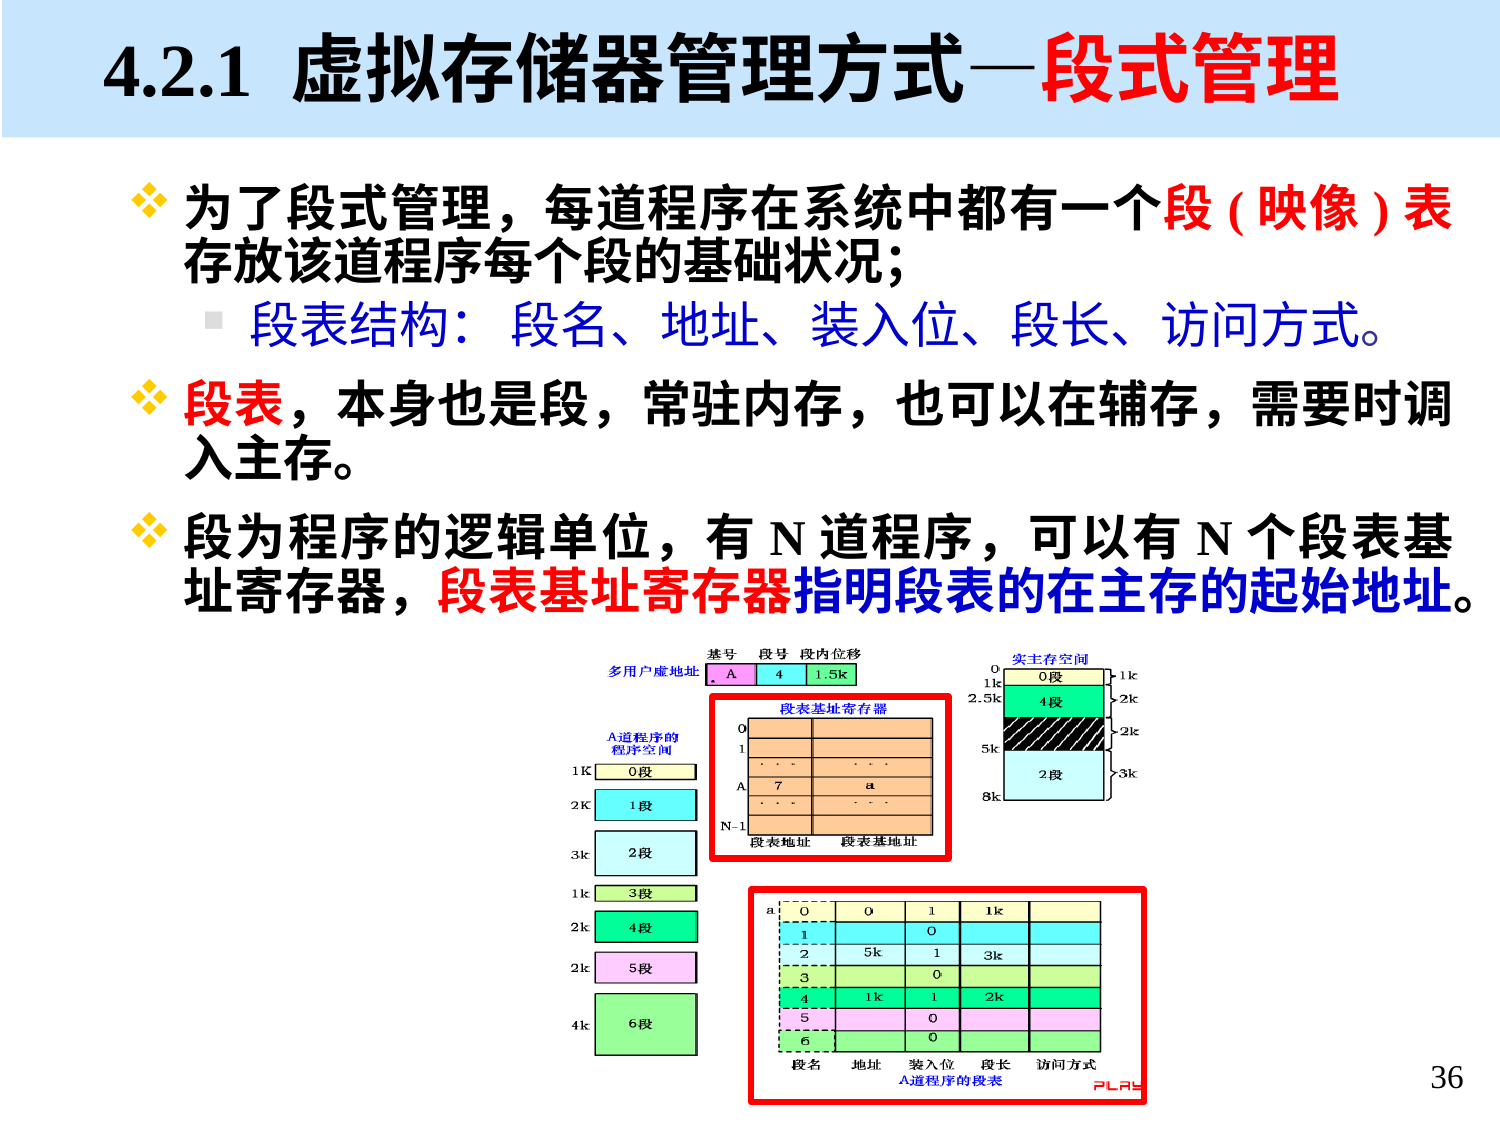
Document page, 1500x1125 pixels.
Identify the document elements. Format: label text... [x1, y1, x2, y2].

list 为了段式管理，每道程序在系统中都有一个段(映像)表存放该道程序每个段的基础状况； 段表结构： 段名、地址、装入位、段长、访问方式。 段表，本身也是段，常驻内存，也可以在辅存，需要时调入主存。 段为程序的逻辑单位，有N道程序，可以有N个段表基址寄存器，段表基址寄存器指明段表的在主存的起始地址。 [112, 175, 1469, 557]
text_box [751, 1094, 1144, 1103]
title 4.2.1 虚拟存储器管理方式—段式管理 [88, 16, 1377, 117]
picture [374, 647, 1342, 1094]
